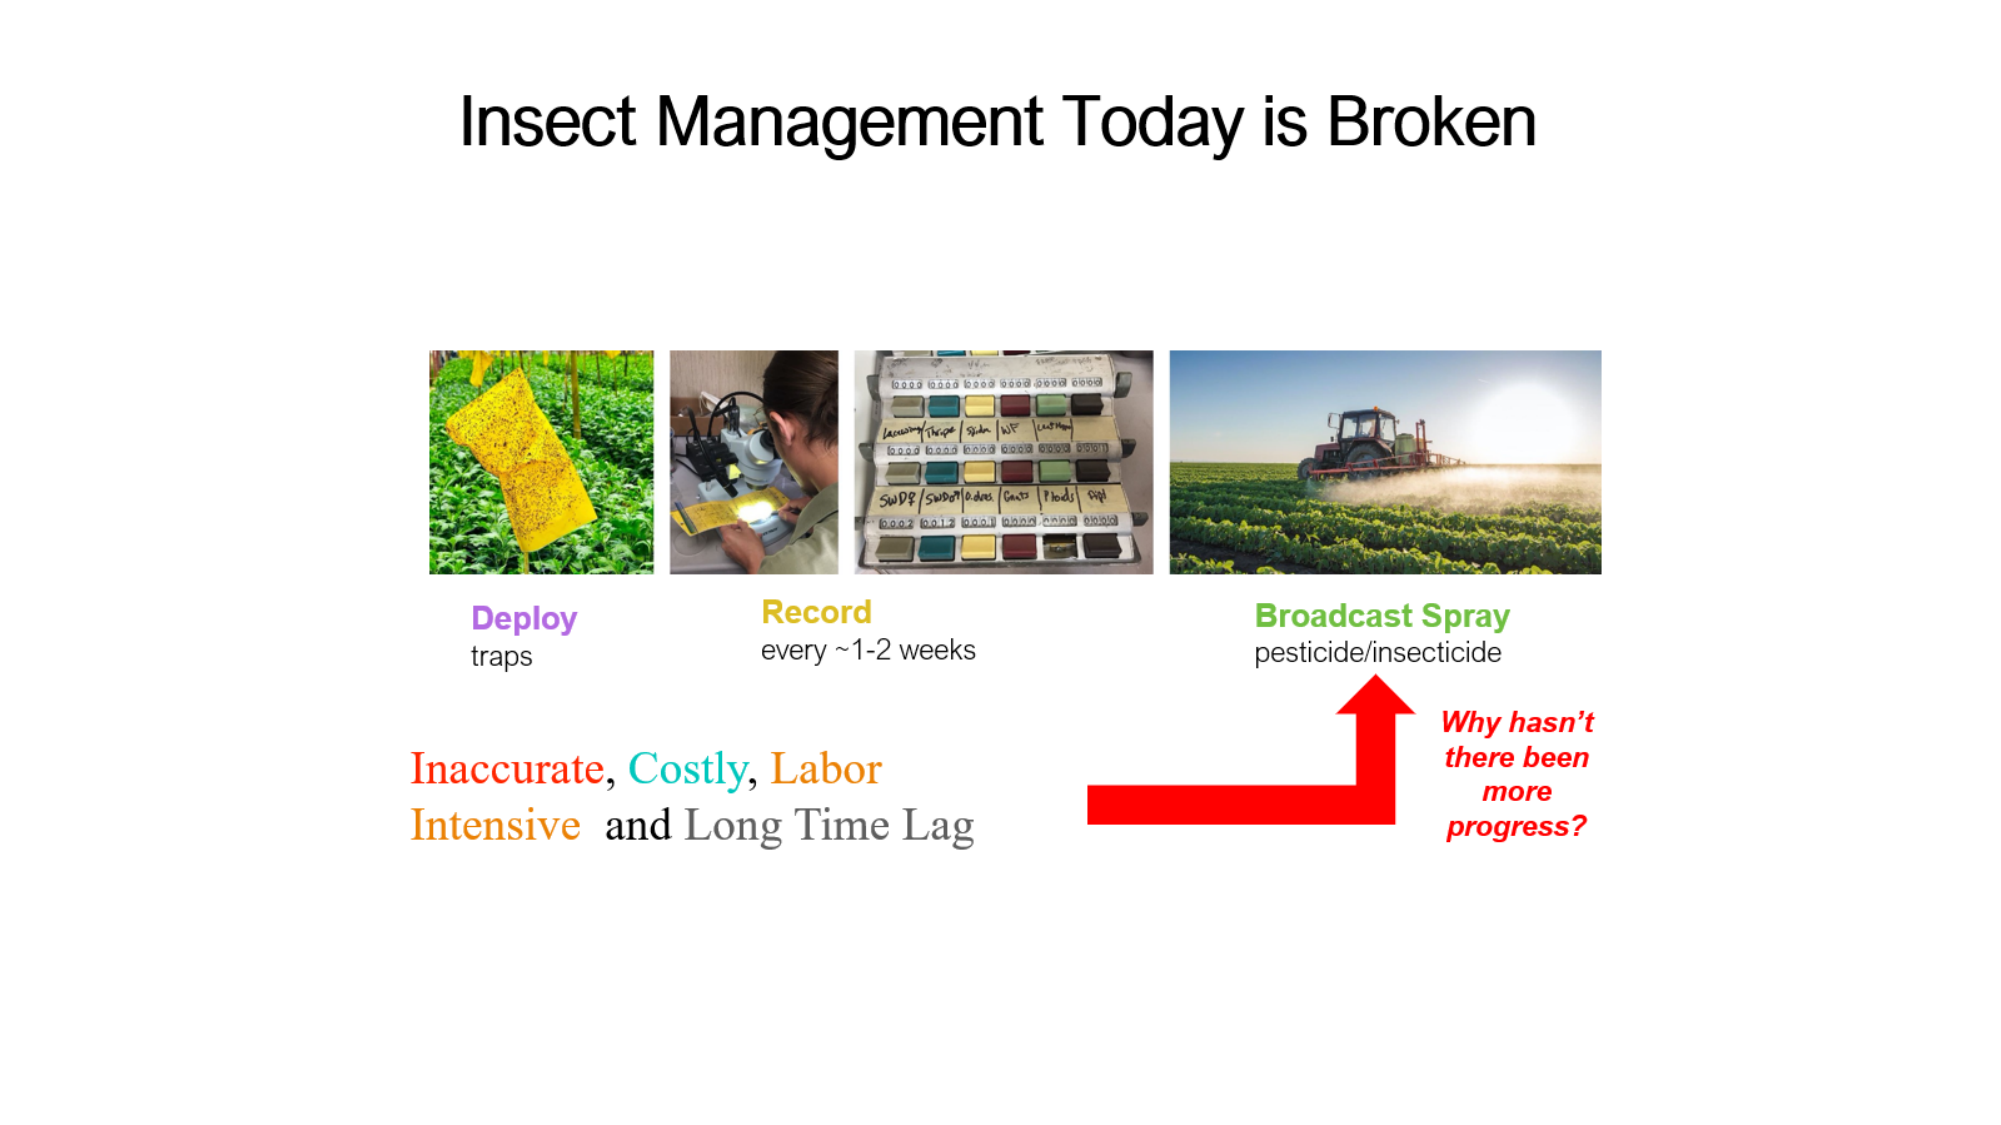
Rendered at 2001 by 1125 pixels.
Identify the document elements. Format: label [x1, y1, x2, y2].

picture [327, 59, 1673, 1065]
